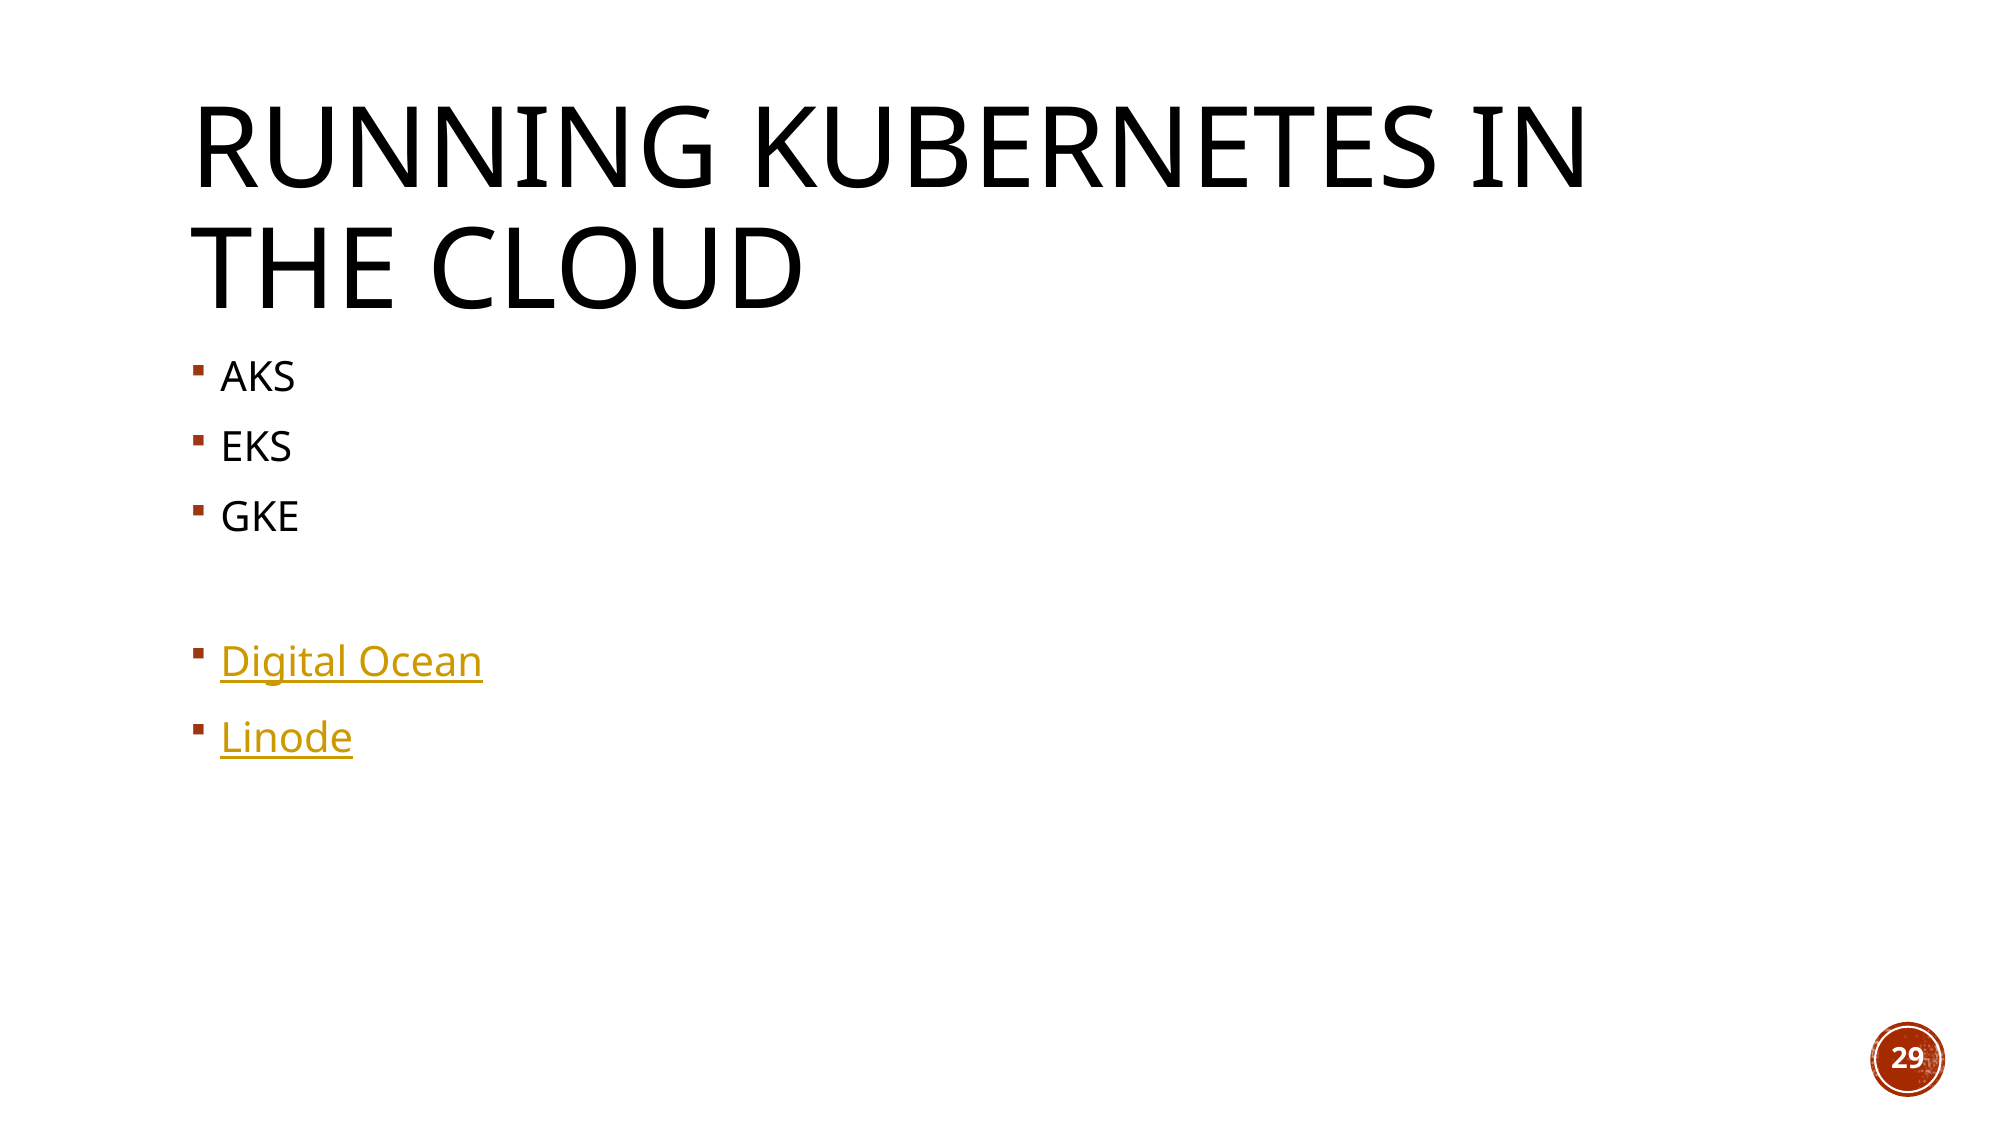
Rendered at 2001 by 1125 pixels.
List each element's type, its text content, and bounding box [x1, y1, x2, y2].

list AKS EKS GKE Digital Ocean Linode [175, 348, 1826, 1013]
title Running Kubernetes In the Cloud [175, 79, 1826, 344]
slide_number 29 [1855, 1028, 1961, 1089]
